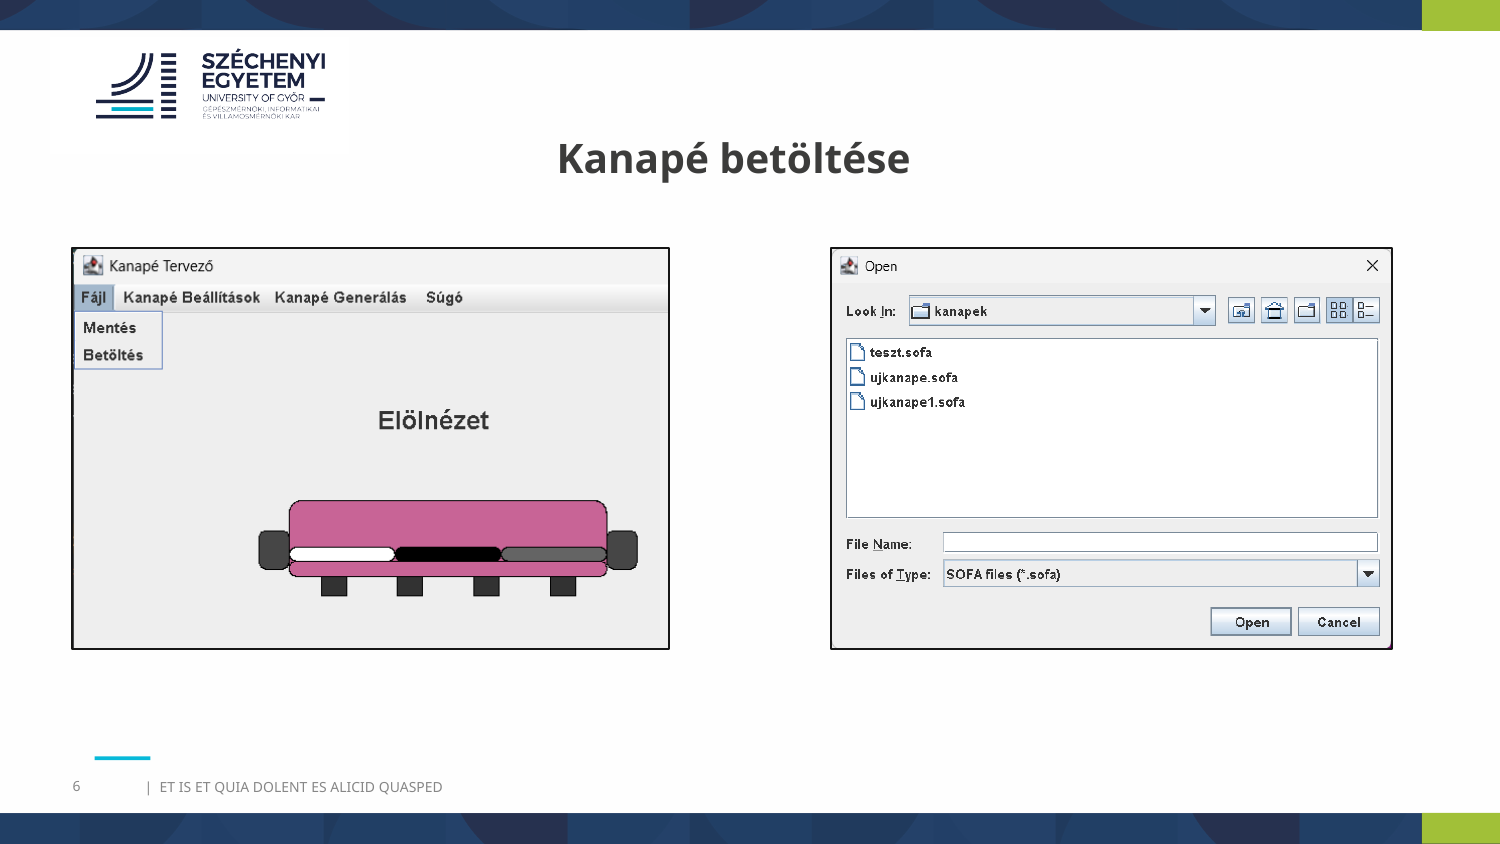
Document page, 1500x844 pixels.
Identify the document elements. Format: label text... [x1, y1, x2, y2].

list Kanapé betöltése [63, 130, 1404, 233]
picture [0, 0, 1500, 844]
